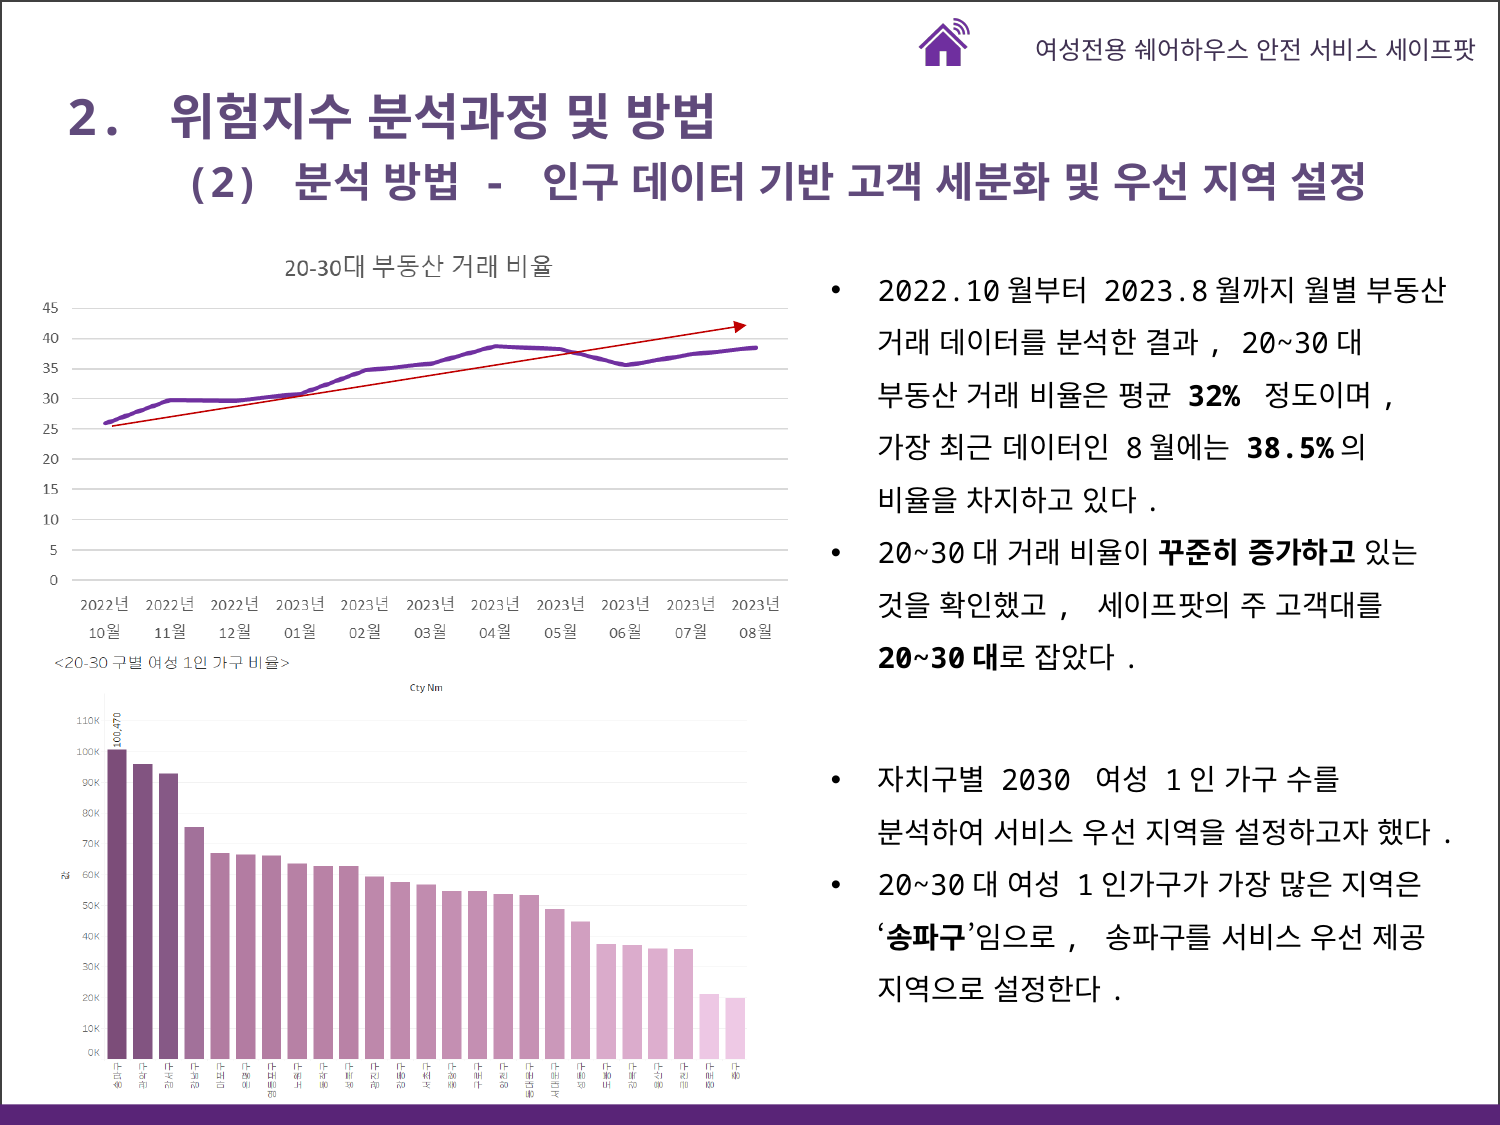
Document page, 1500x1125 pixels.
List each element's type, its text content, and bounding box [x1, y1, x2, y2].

text_box 2. 위험지수 분석과정 및 방법 (2) 분석 방법 - 인구 데이터 기반 고객 세분화 및 우선 지역 설정 [53, 66, 1500, 214]
text_box [0, 1102, 1500, 1125]
text_box 자치구별 2030 여성 1인 가구 수를 분석하여 서비스 우선 지역을 설정하고자 했다. 20~30대 여성 1인가구가 가장 많은 지역은 ‘송파구’임으로, 송파구를 서비스 우선 제공 지역으로 설정한다. [816, 736, 1467, 1014]
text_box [111, 324, 747, 427]
text_box 여성전용 쉐어하우스 안전 서비스 세이프팟 [976, 26, 1493, 72]
picture [32, 243, 798, 1105]
picture [915, 16, 971, 73]
text_box 2022.10월부터 2023.8월까지 월별 부동산 거래 데이터를 분석한 결과, 20~30대 부동산 거래 비율은 평균 32% 정도이며, 가장 최근 데이터인 8월에는 38.5%의 비율을 차지하고 있다. 20~30대 거래 비율이 꾸준히 증가하고 있는 것을 확인했고, 세이프팟의 주 고객대를 20~30대로 잡았다. [816, 247, 1467, 682]
